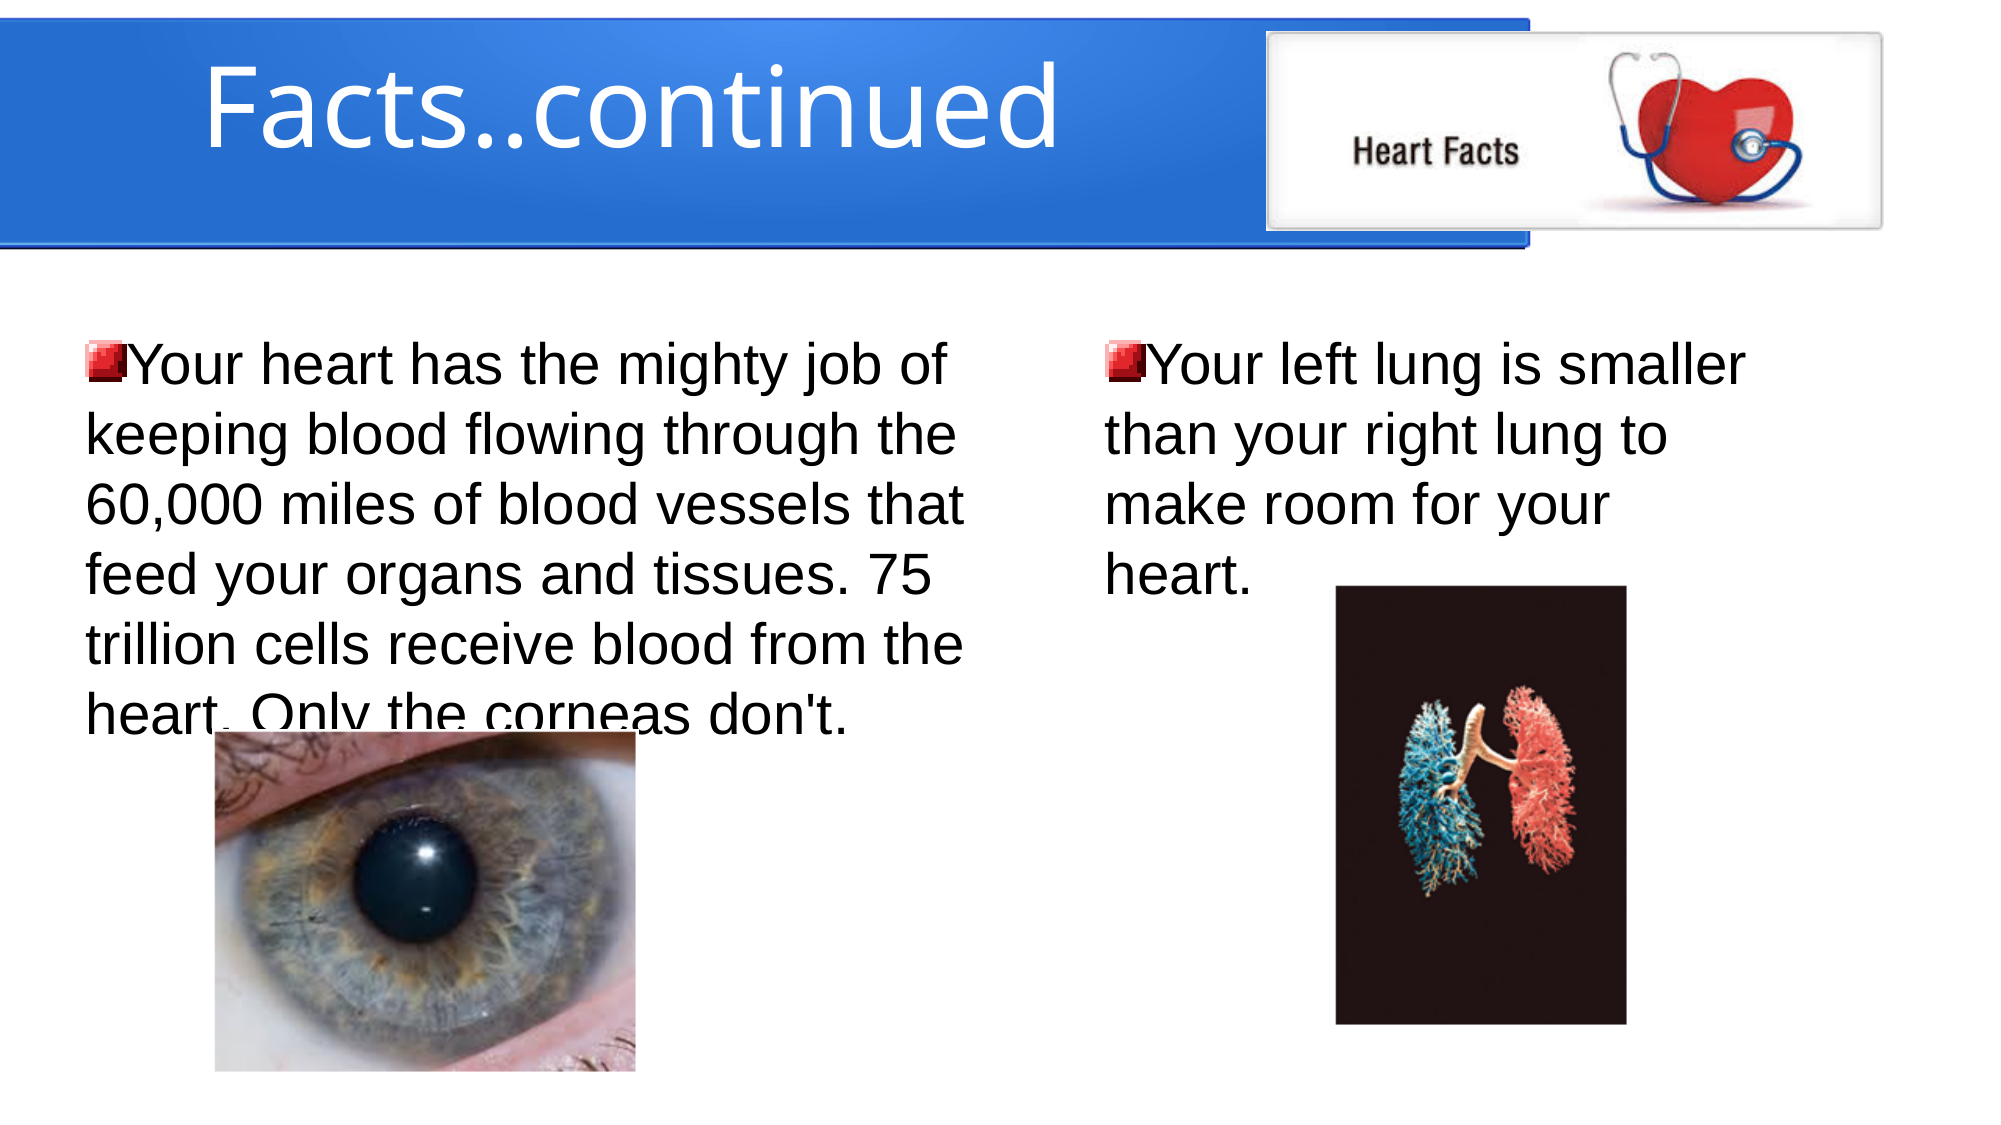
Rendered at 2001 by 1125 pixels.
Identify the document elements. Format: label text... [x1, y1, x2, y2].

text_box Facts..continued [185, 28, 1190, 238]
text_box Your left lung is smaller than your right lung to make room for your heart. [1090, 318, 1784, 595]
text_box Your heart has the mighty job of keeping blood flowing through the 60,000 miles of blood vessels that feed your organs and tissues. 75 trillion cells receive blood from the heart. Only the corneas don't. [70, 318, 1064, 726]
picture [85, 340, 127, 382]
picture [212, 729, 640, 1075]
picture [0, 16, 1885, 255]
picture [1332, 583, 1631, 1028]
picture [1105, 340, 1146, 382]
